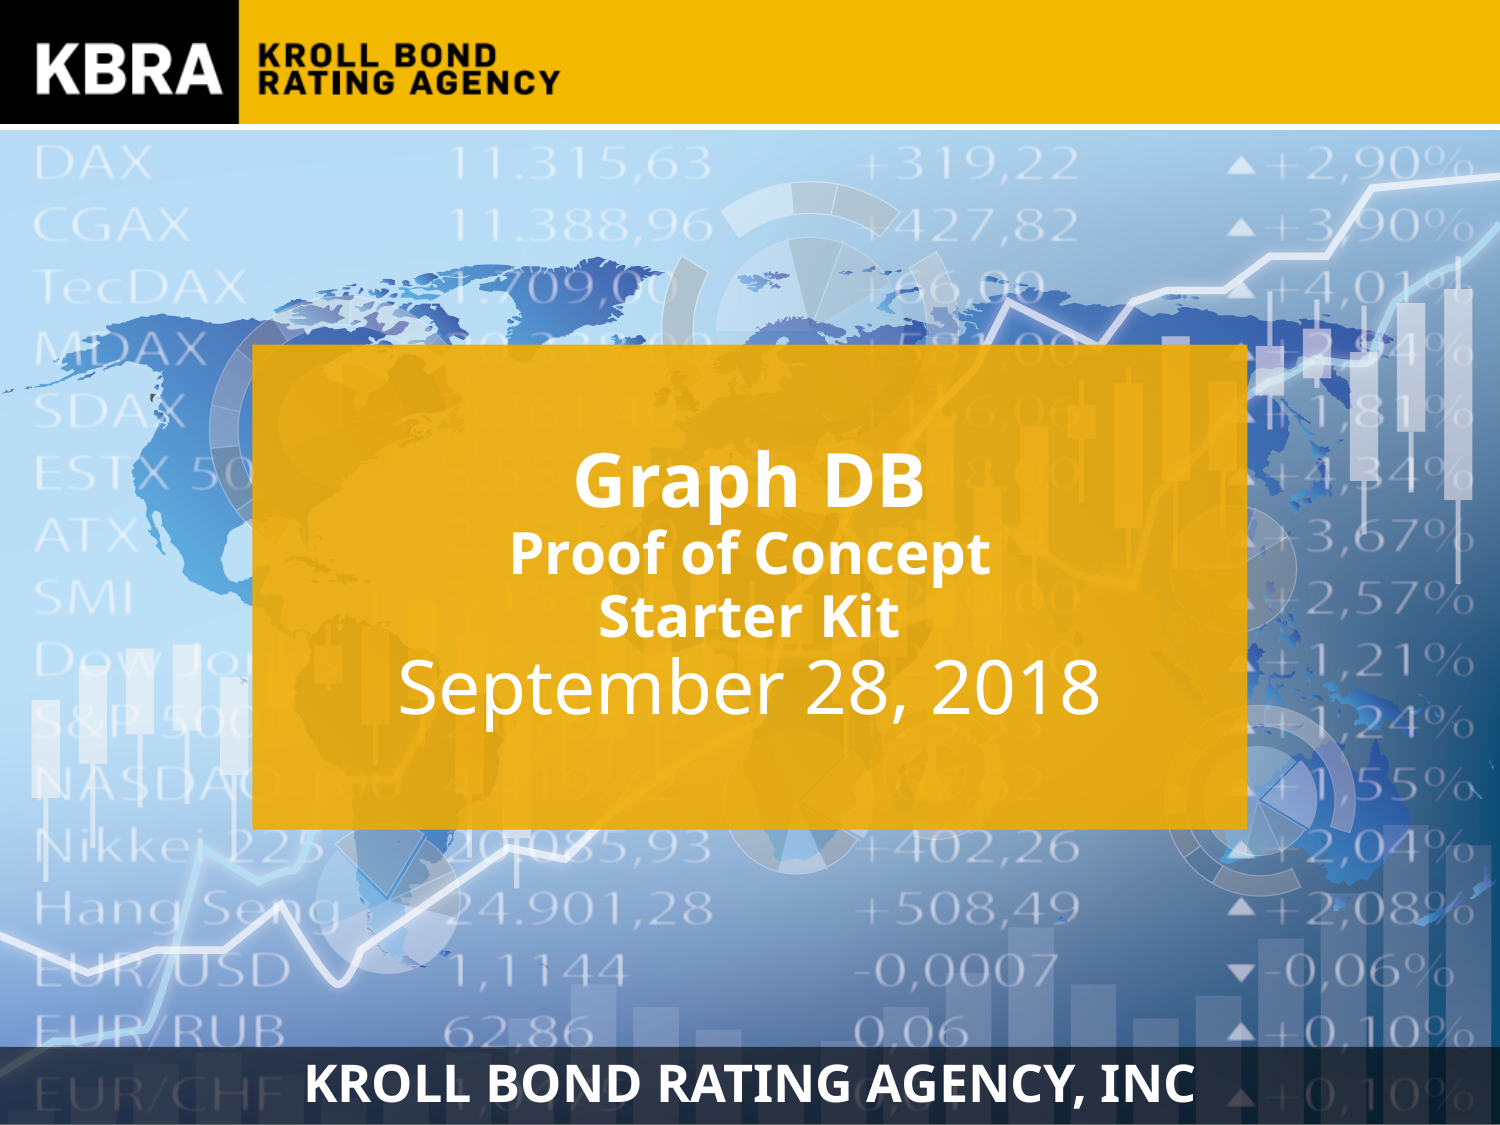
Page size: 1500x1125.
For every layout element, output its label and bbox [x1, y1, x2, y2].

picture [0, 128, 1500, 1124]
